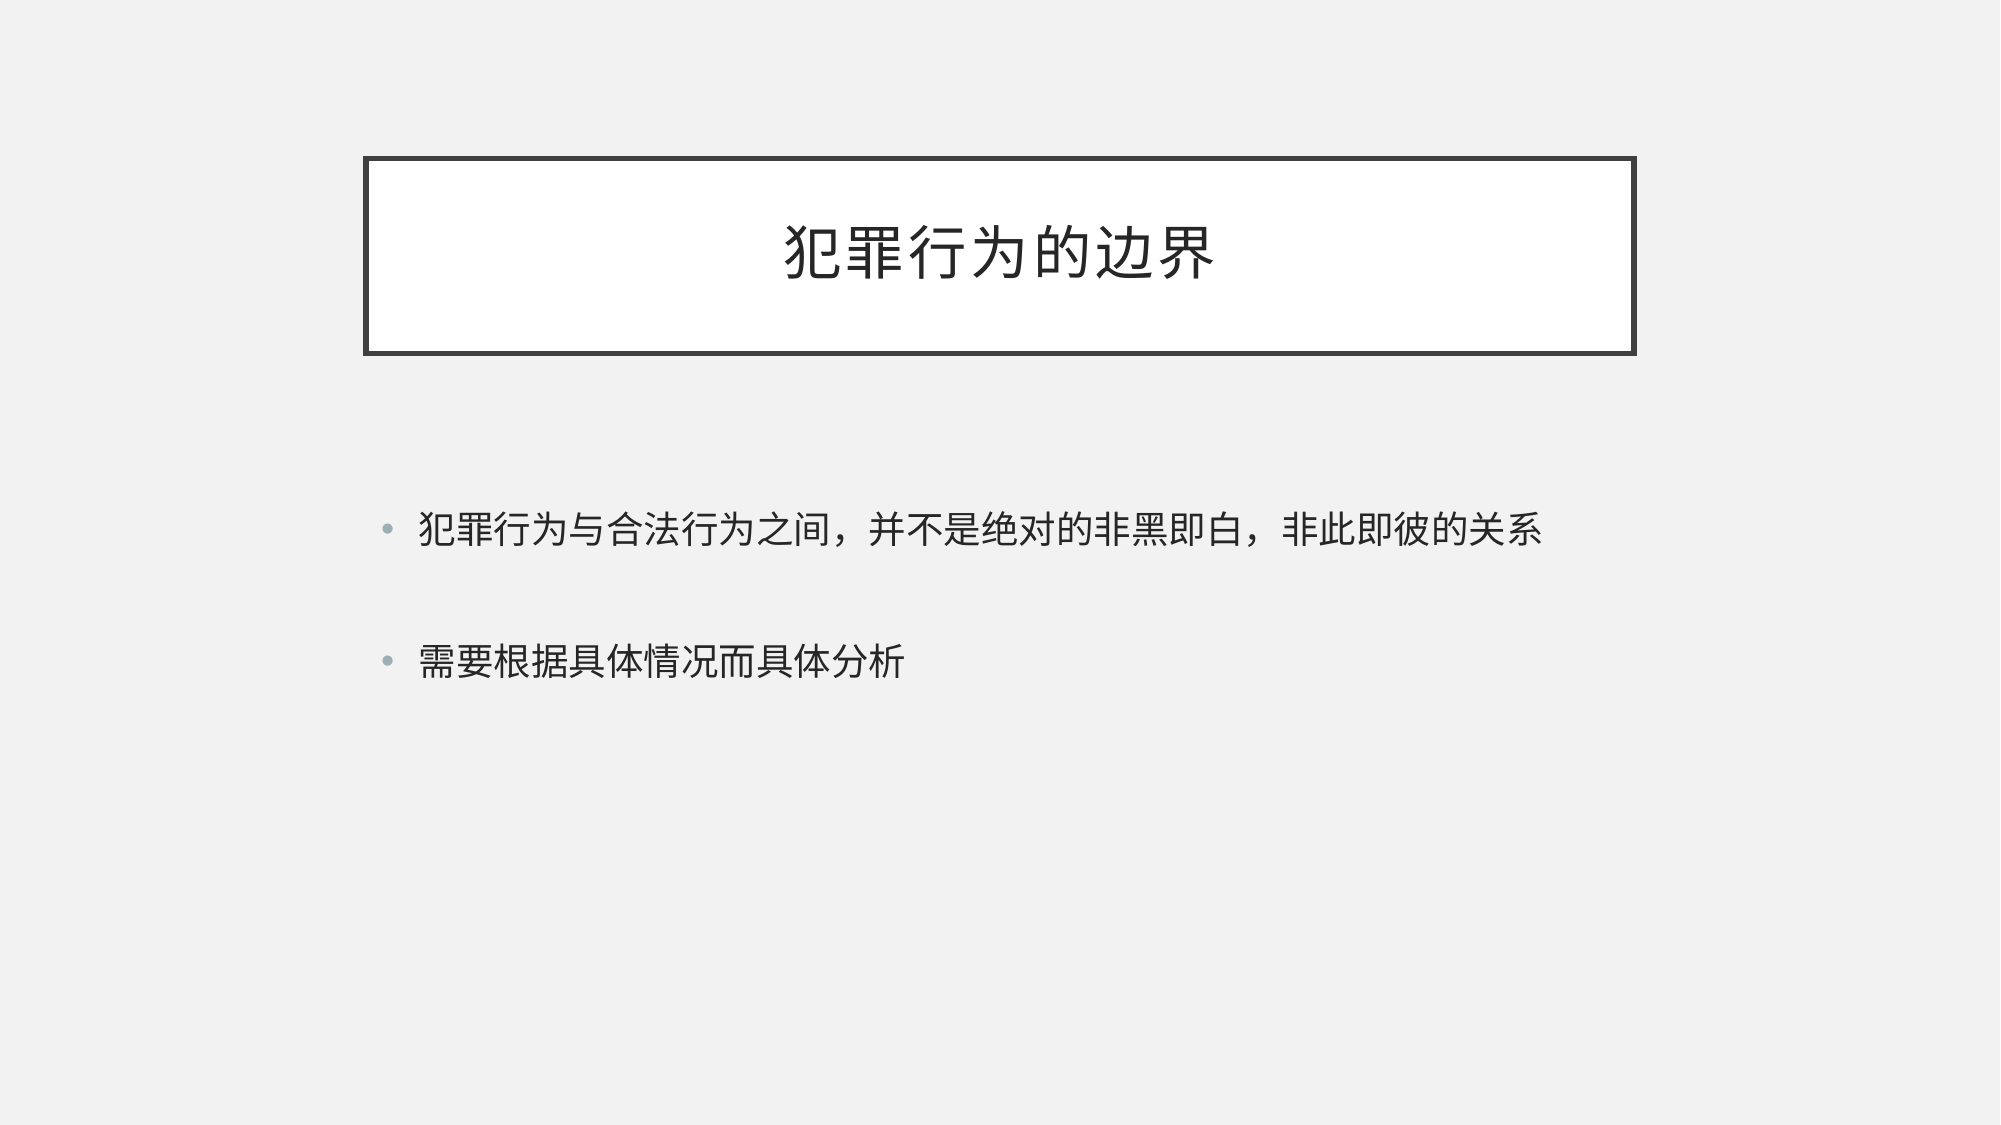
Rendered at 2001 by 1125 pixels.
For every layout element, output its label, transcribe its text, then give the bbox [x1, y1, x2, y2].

title 犯罪行为的边界 [363, 156, 1637, 356]
list 犯罪行为与合法行为之间，并不是绝对的非黑即白，非此即彼的关系 需要根据具体情况而具体分析 [366, 432, 1634, 942]
